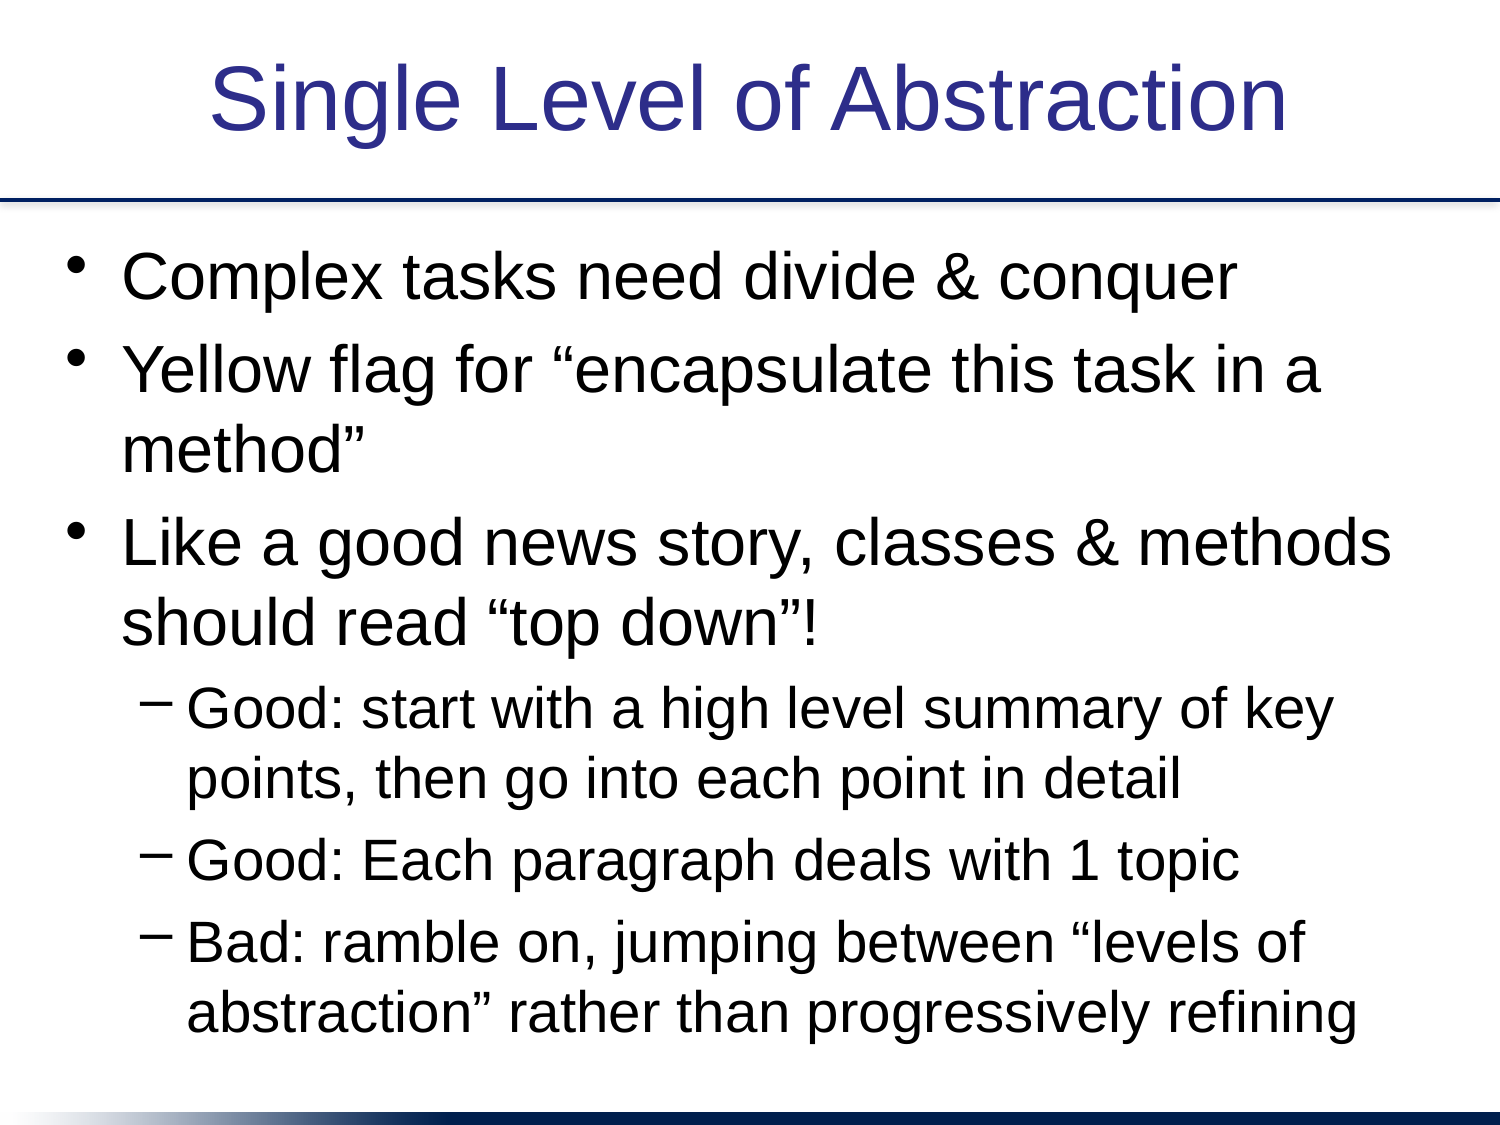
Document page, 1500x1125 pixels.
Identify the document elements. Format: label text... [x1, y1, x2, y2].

list Complex tasks need divide & conquer Yellow flag for “encapsulate this task in a method” Like a good news story, classes & methods should read “top down”! Good: start with a high level summary of key points, then go into each point in detail Good: Each paragraph deals with 1 topic Bad: ramble on, jumping between “levels of abstraction” rather than progressively refining [50, 224, 1450, 1005]
title Single Level of Abstraction [0, 0, 1500, 188]
picture [0, 1112, 1500, 1125]
